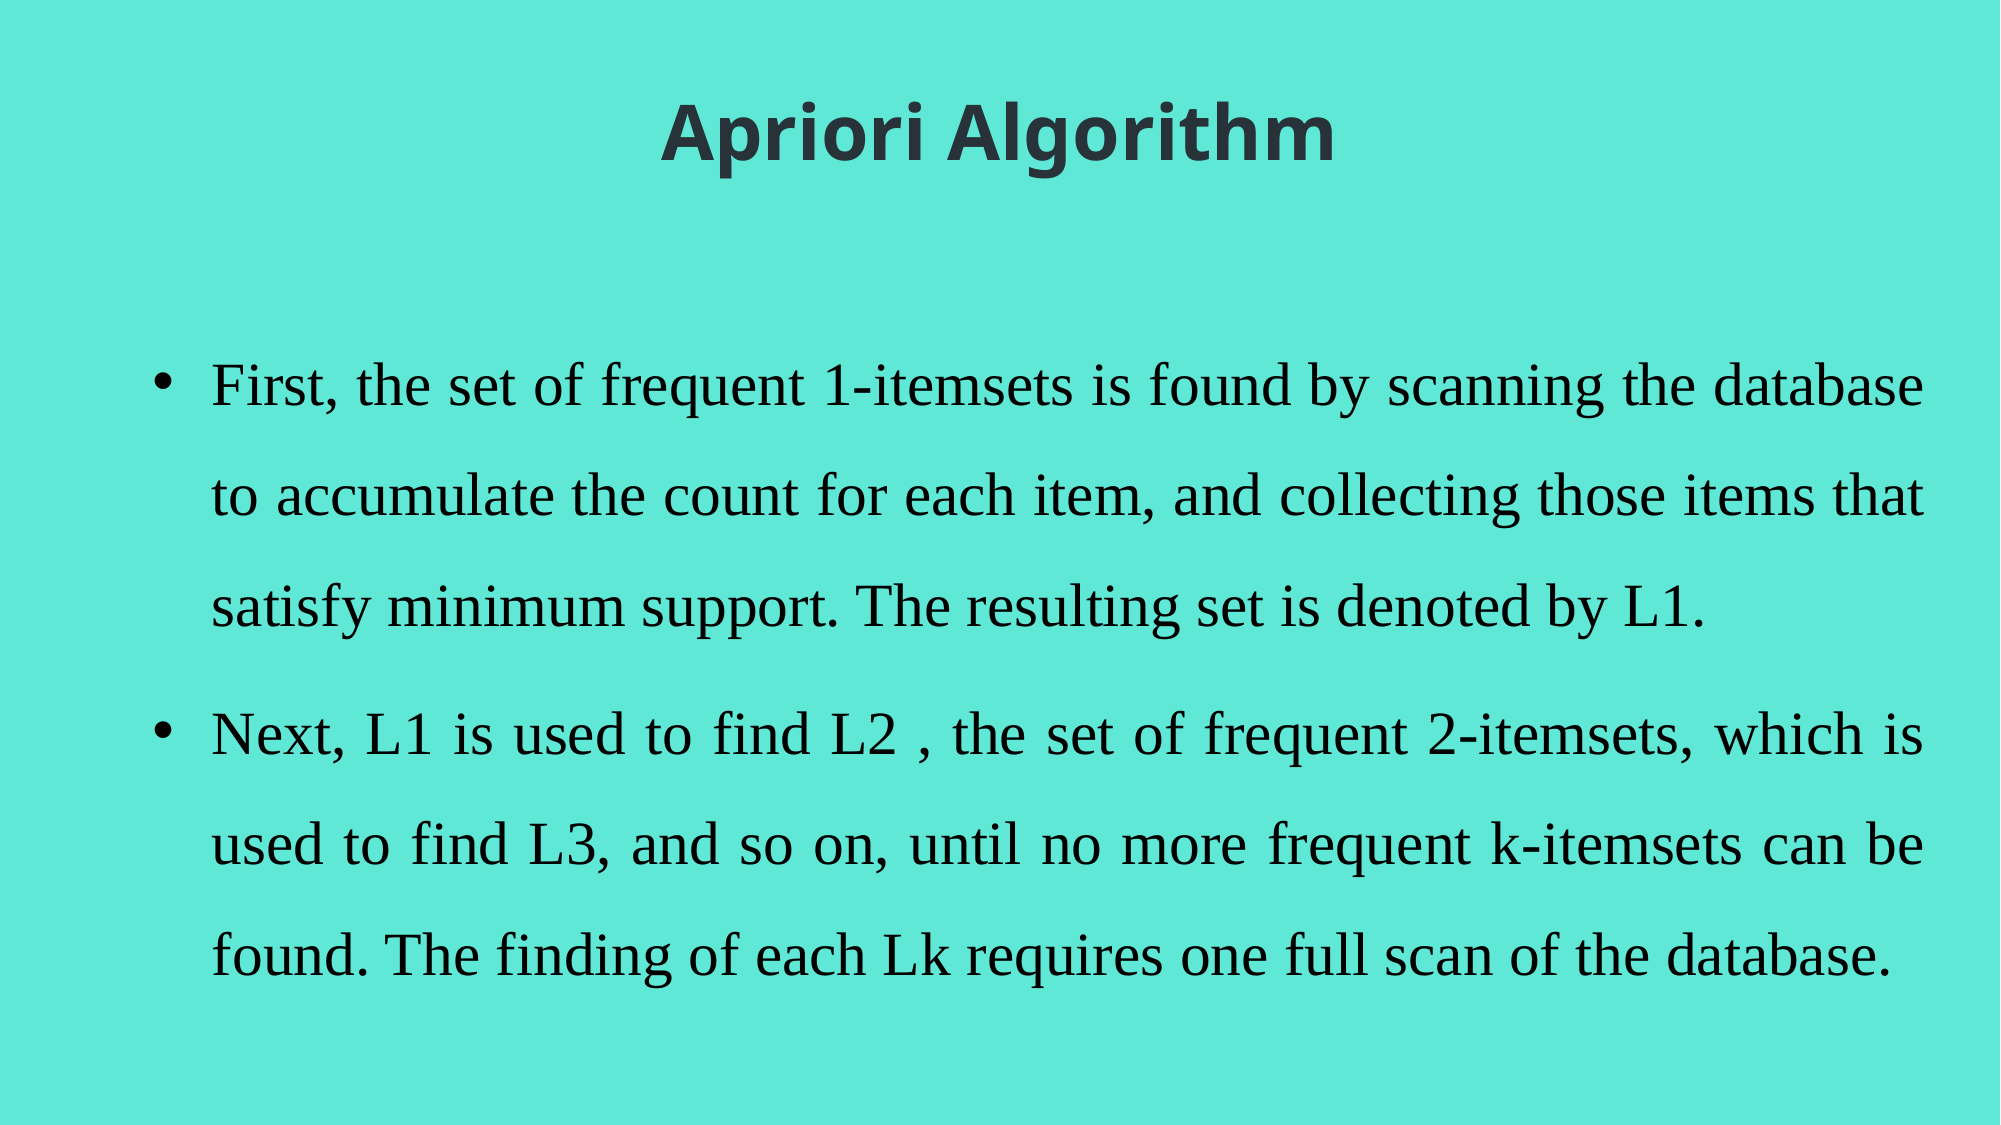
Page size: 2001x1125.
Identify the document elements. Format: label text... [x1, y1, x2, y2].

list First, the set of frequent 1-itemsets is found by scanning the database to accumulate the count for each item, and collecting those items that satisfy minimum support. The resulting set is denoted by L1. Next, L1 is used to find L2 , the set of frequent 2-itemsets, which is used to find L3, and so on, until no more frequent k-itemsets can be found. The finding of each Lk requires one full scan of the database. [137, 299, 1942, 1014]
title Apriori Algorithm [137, 86, 1863, 278]
